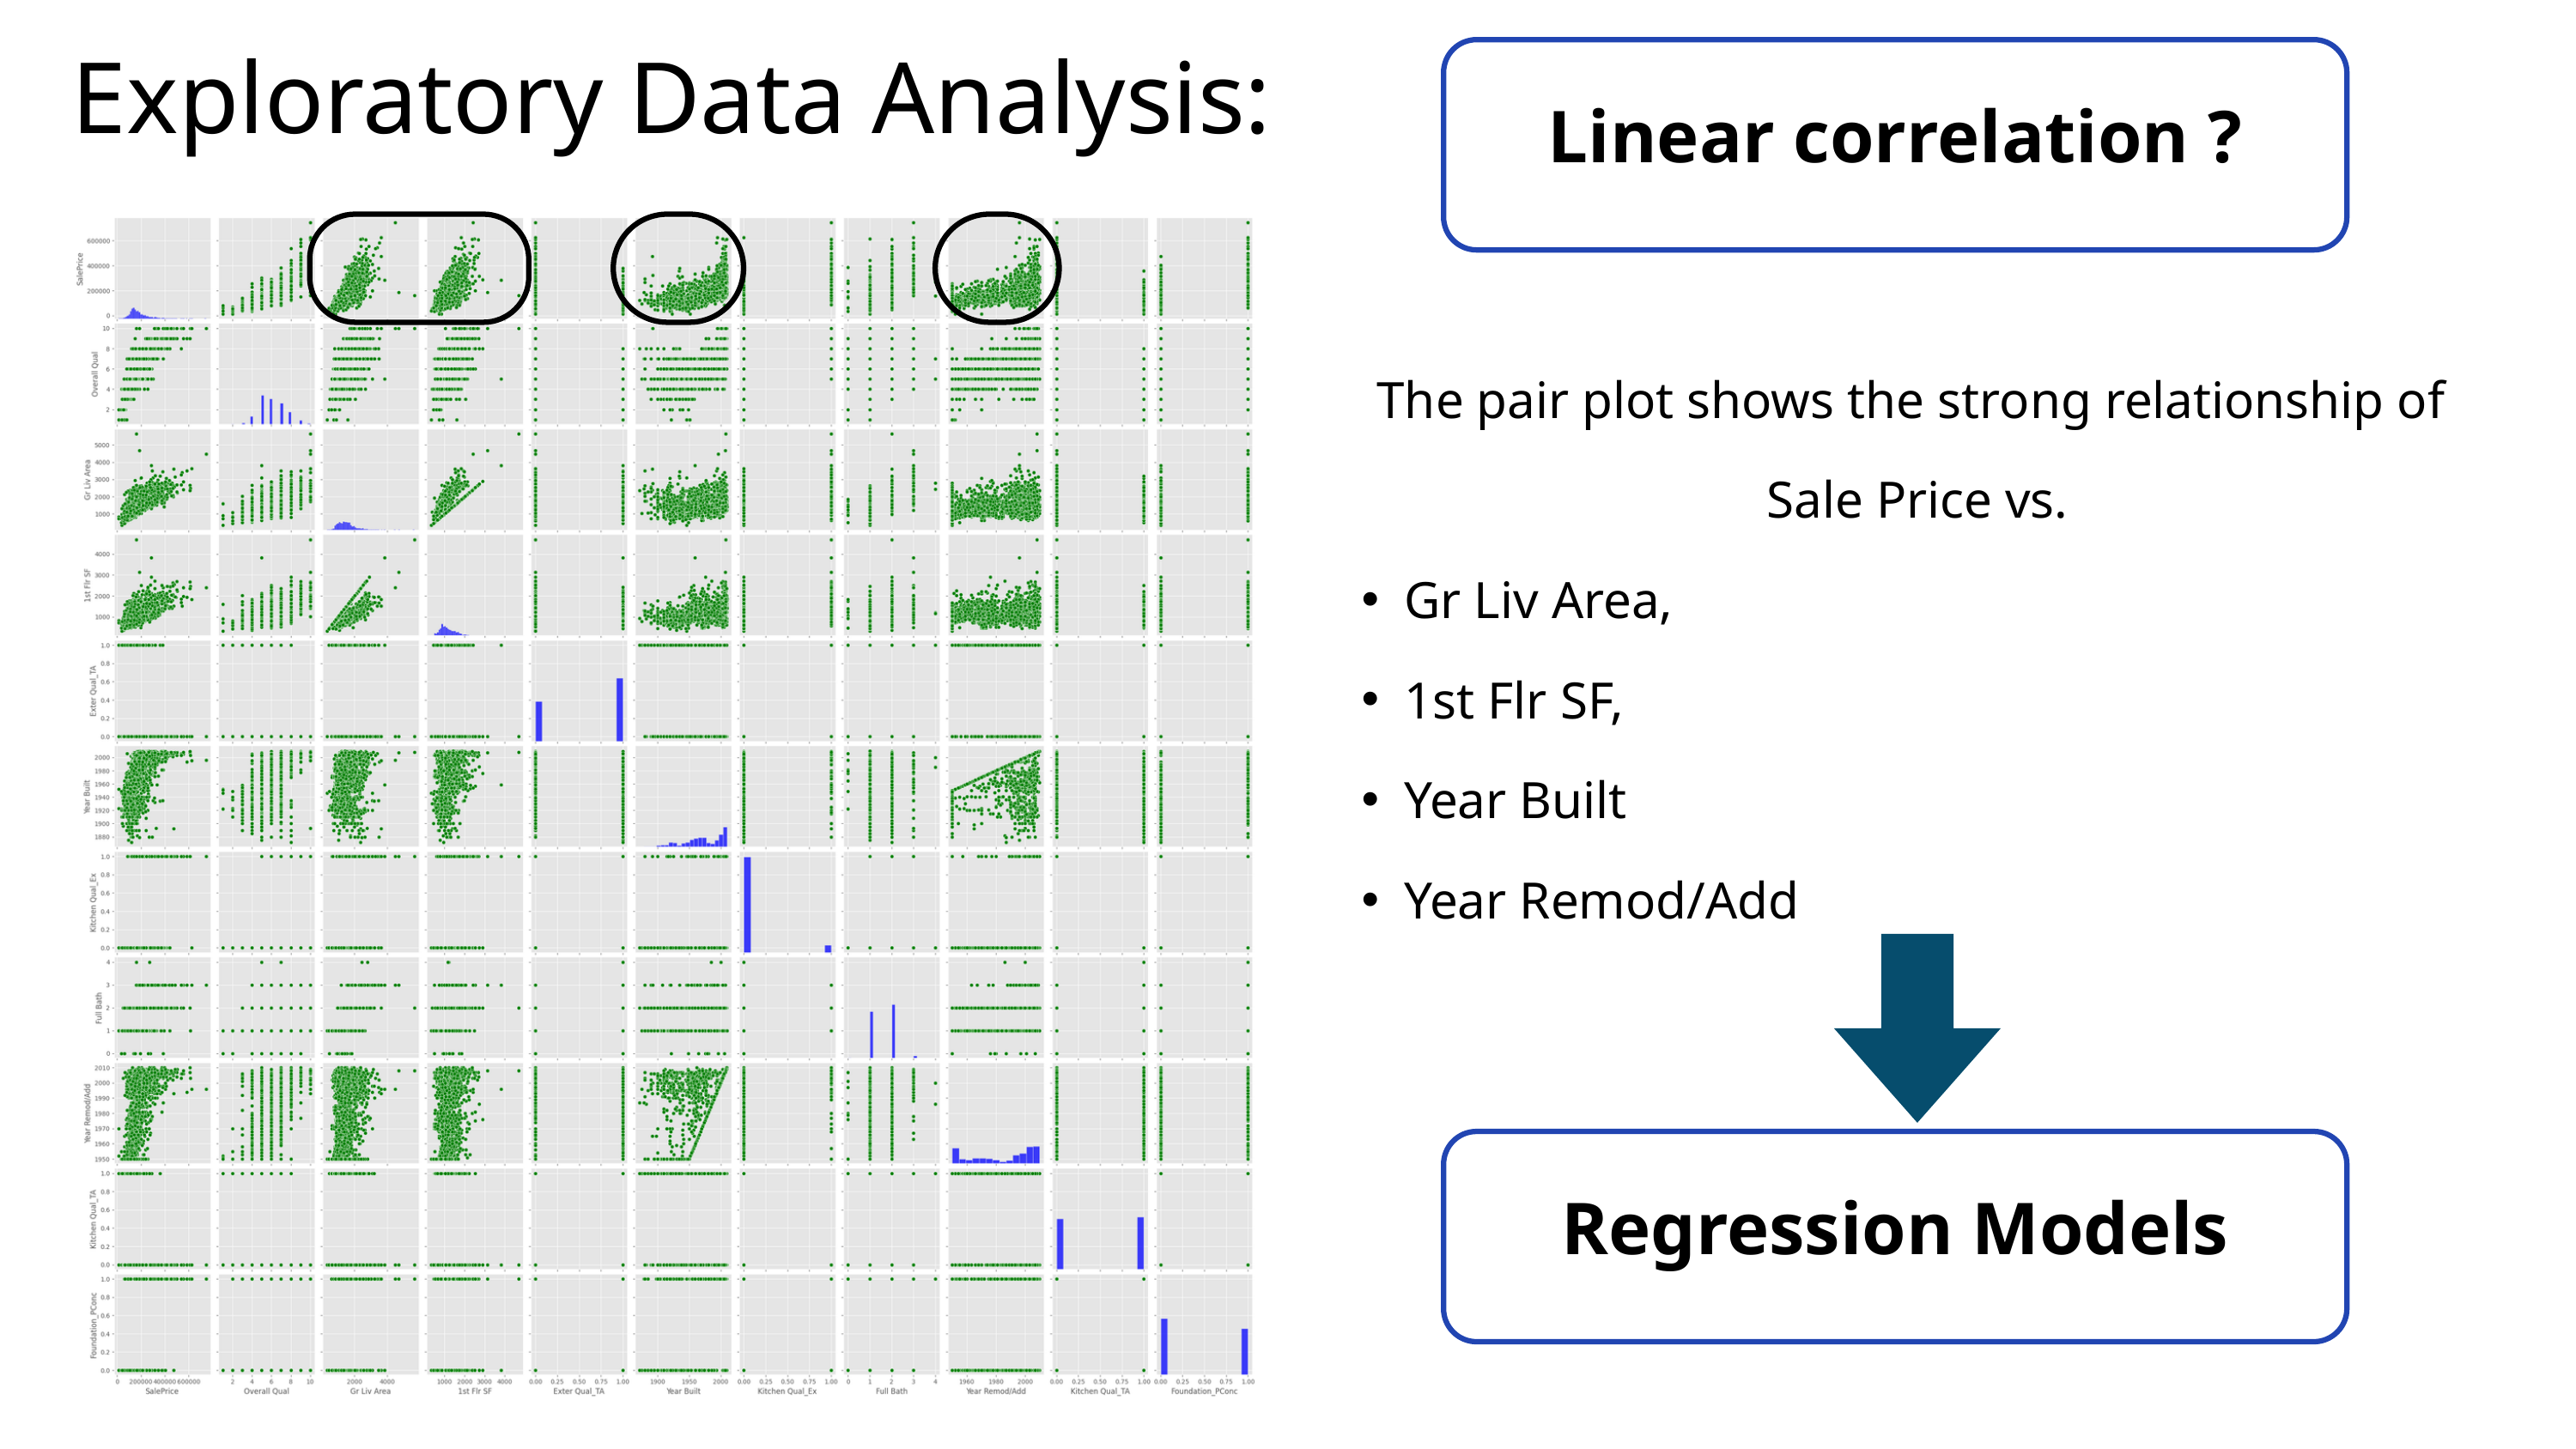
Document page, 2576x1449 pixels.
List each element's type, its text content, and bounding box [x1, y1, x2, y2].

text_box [1833, 933, 2002, 1124]
text_box [71, 214, 1259, 1400]
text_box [934, 214, 1060, 323]
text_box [1443, 1131, 2348, 1343]
text_box The pair plot shows the strong relationship of Sale Price vs. Gr Liv Area, 1st Flr SF, Year Built Year Remod/Add [1319, 328, 2516, 929]
text_box Exploratory Data Analysis: [72, 40, 1440, 154]
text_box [612, 214, 744, 323]
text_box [309, 214, 530, 323]
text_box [1443, 39, 2348, 251]
